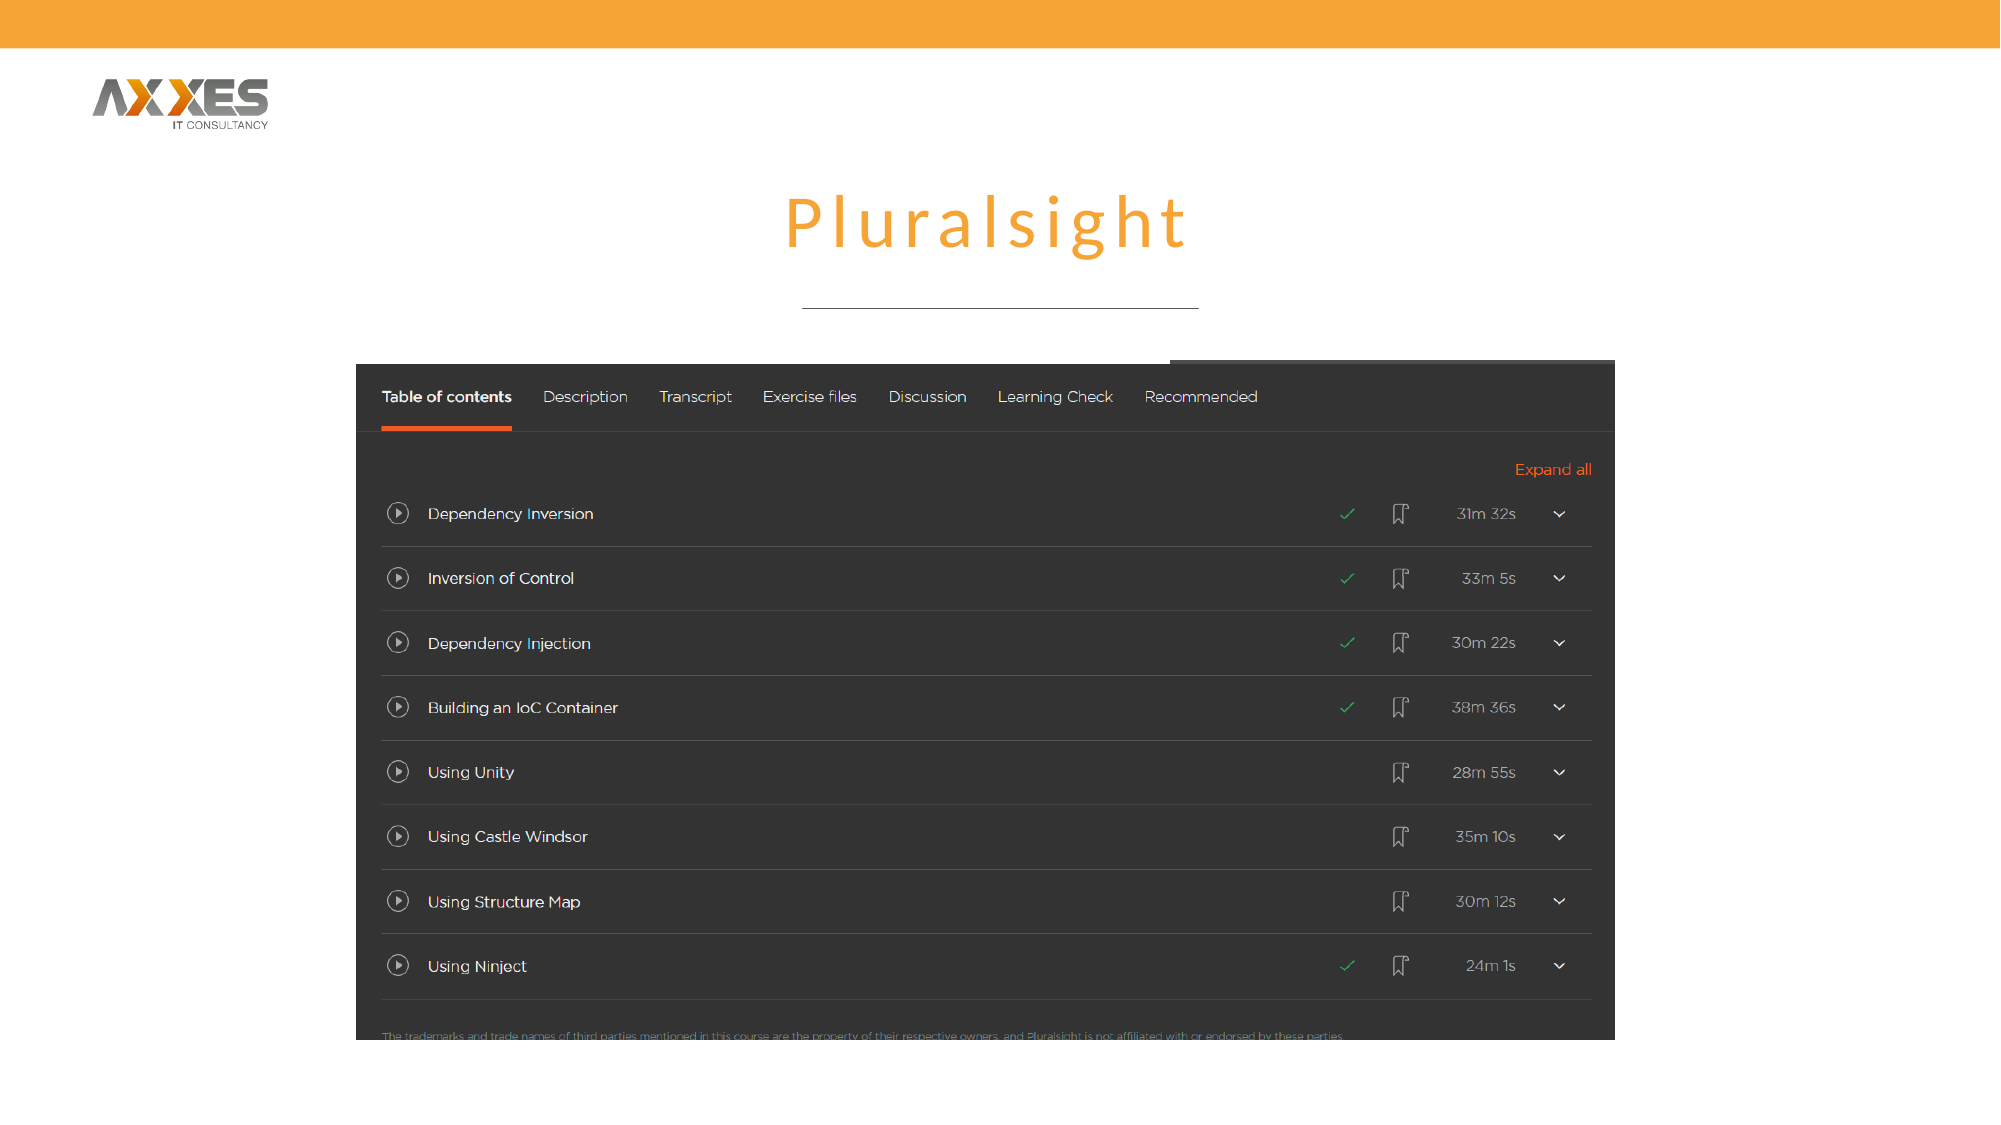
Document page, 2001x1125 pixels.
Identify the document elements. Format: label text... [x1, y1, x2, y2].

picture [92, 79, 268, 129]
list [356, 359, 1616, 1040]
title Pluralsight [267, 159, 1705, 276]
